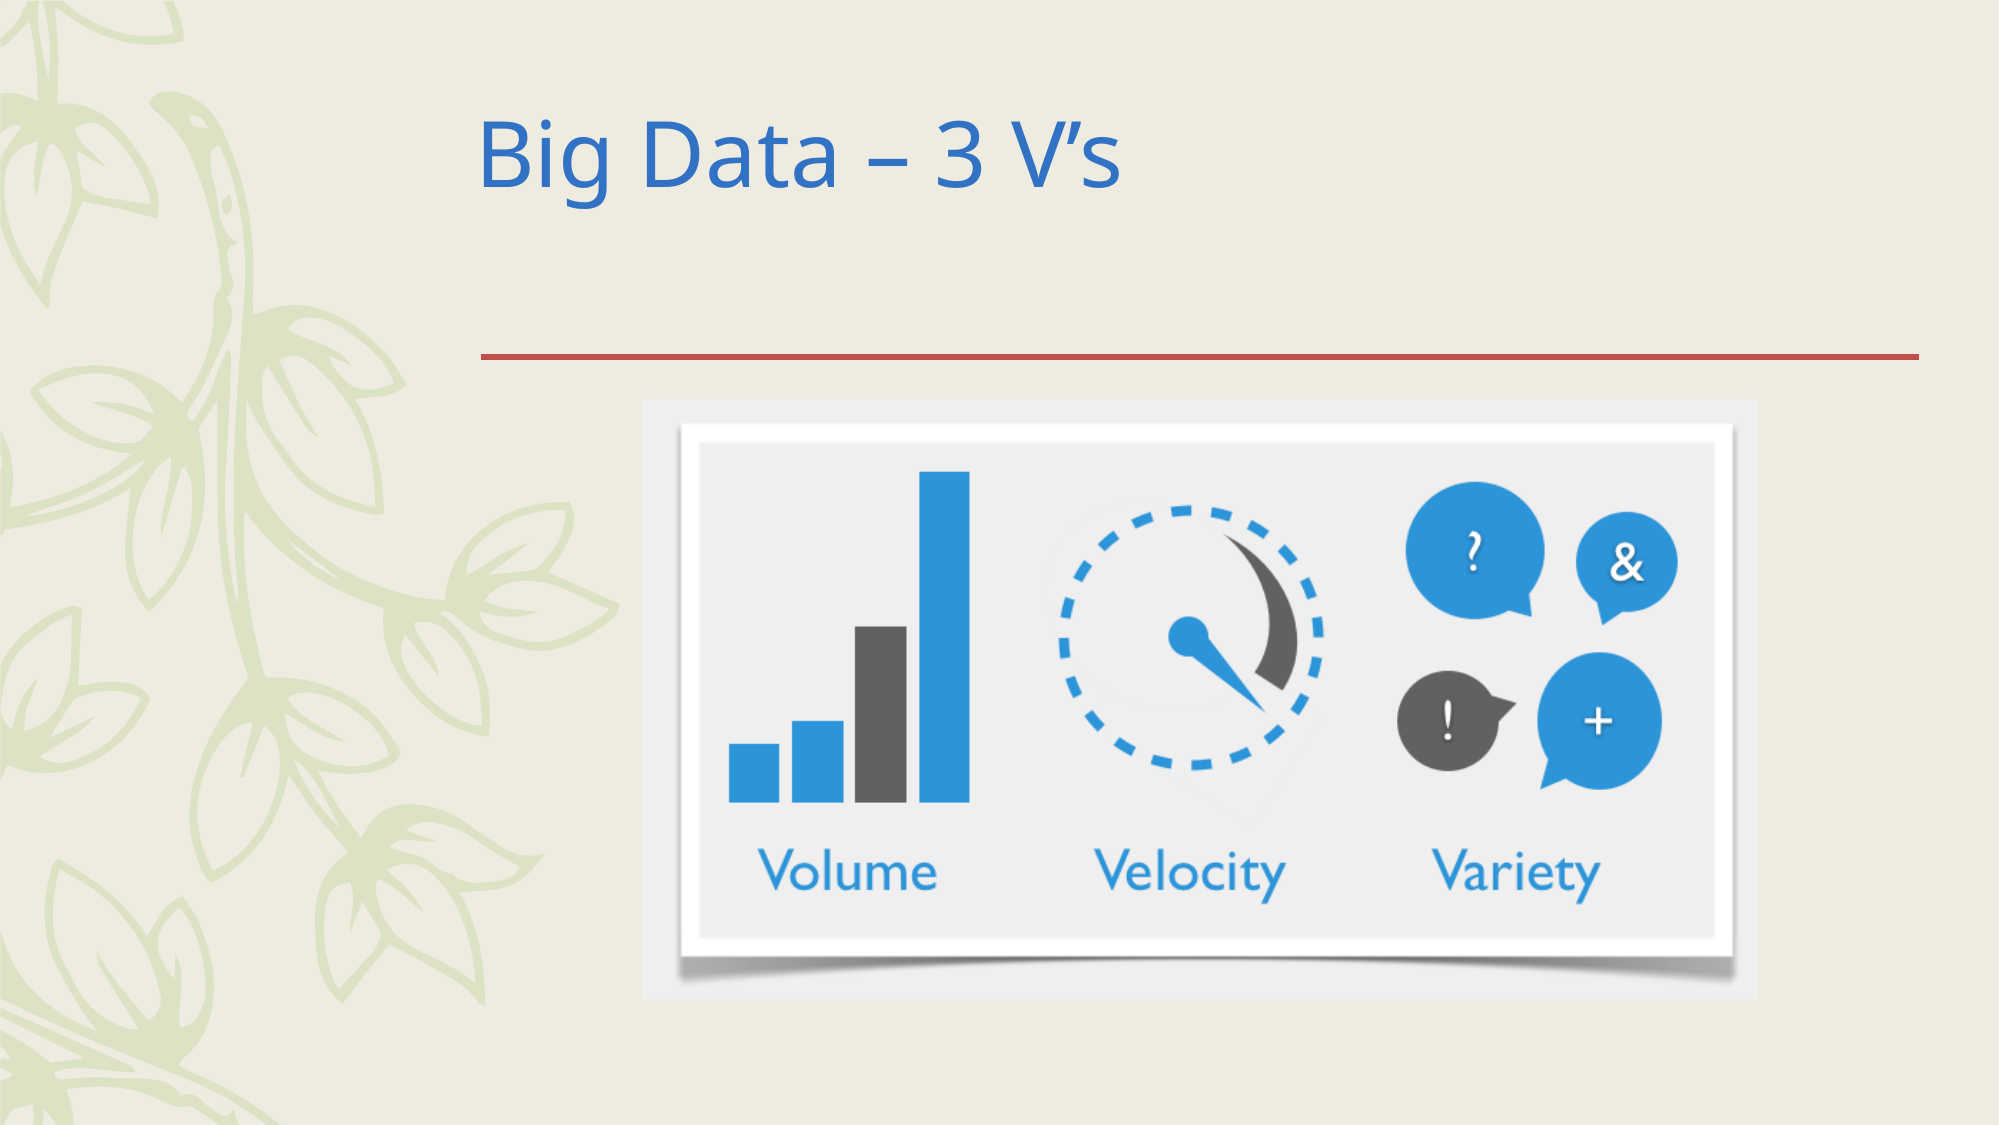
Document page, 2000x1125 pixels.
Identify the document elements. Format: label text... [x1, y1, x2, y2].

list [642, 399, 1759, 1000]
title Big Data – 3 V’s [460, 93, 1920, 350]
